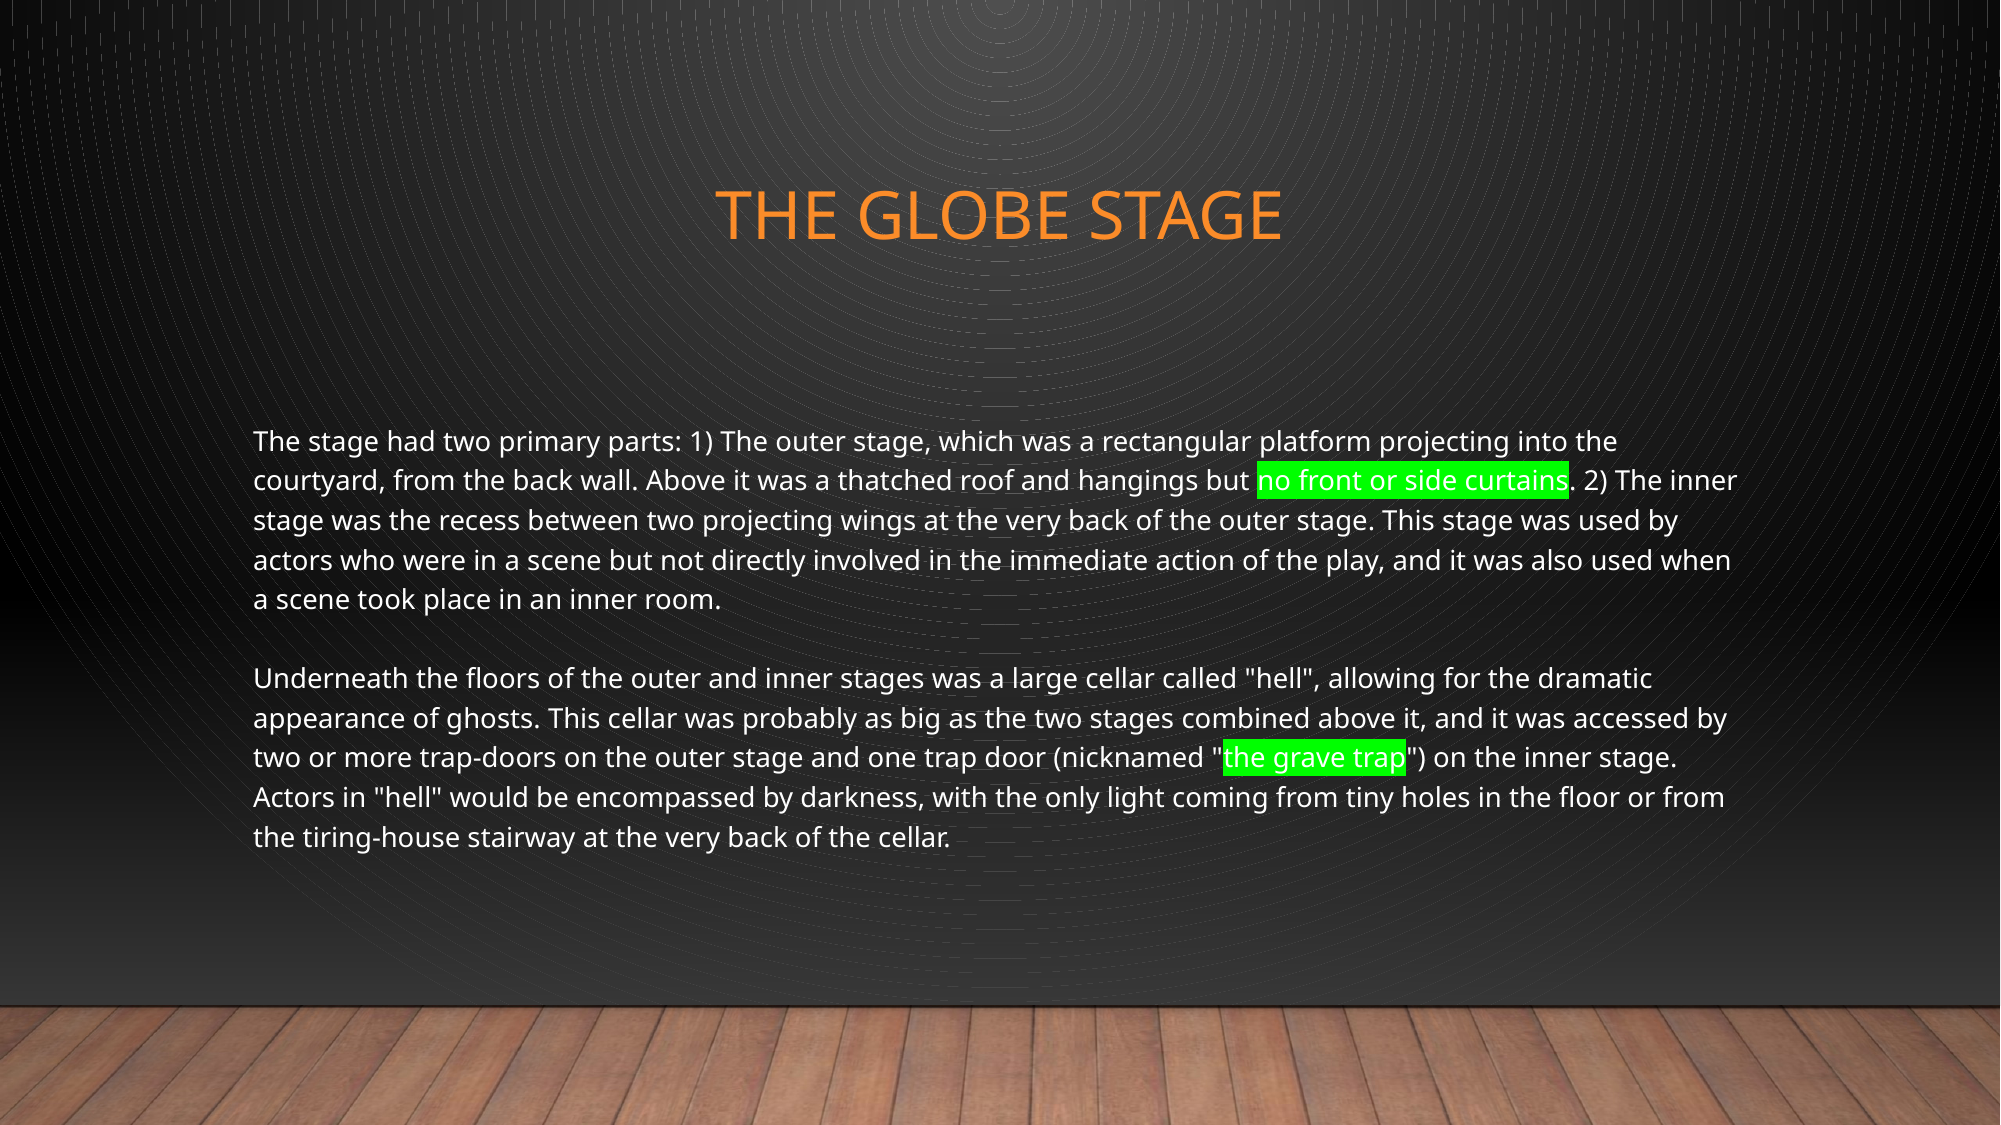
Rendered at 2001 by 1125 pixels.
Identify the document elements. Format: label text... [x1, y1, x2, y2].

picture [0, 1005, 2000, 1125]
list The stage had two primary parts: 1) The outer stage, which was a rectangular platform projecting into the courtyard, from the back wall. Above it was a thatched roof and hangings but no front or side curtains. 2) The inner stage was the recess between two projecting wings at the very back of the outer stage. This stage was used by actors who were in a scene but not directly involved in the immediate action of the play, and it was also used when a scene took place in an inner room. Underneath the floors of the outer and inner stages was a large cellar called "hell", allowing for the dramatic appearance of ghosts. This cellar was probably as big as the two stages combined above it, and it was accessed by two or more trap-doors on the outer stage and one trap door (nicknamed "the grave trap") on the inner stage. Actors in "hell" would be encompassed by darkness, with the only light coming from tiny holes in the floor or from the tiring-house stairway at the very back of the cellar. [238, 330, 1763, 897]
title The Globe stage [238, 131, 1763, 305]
